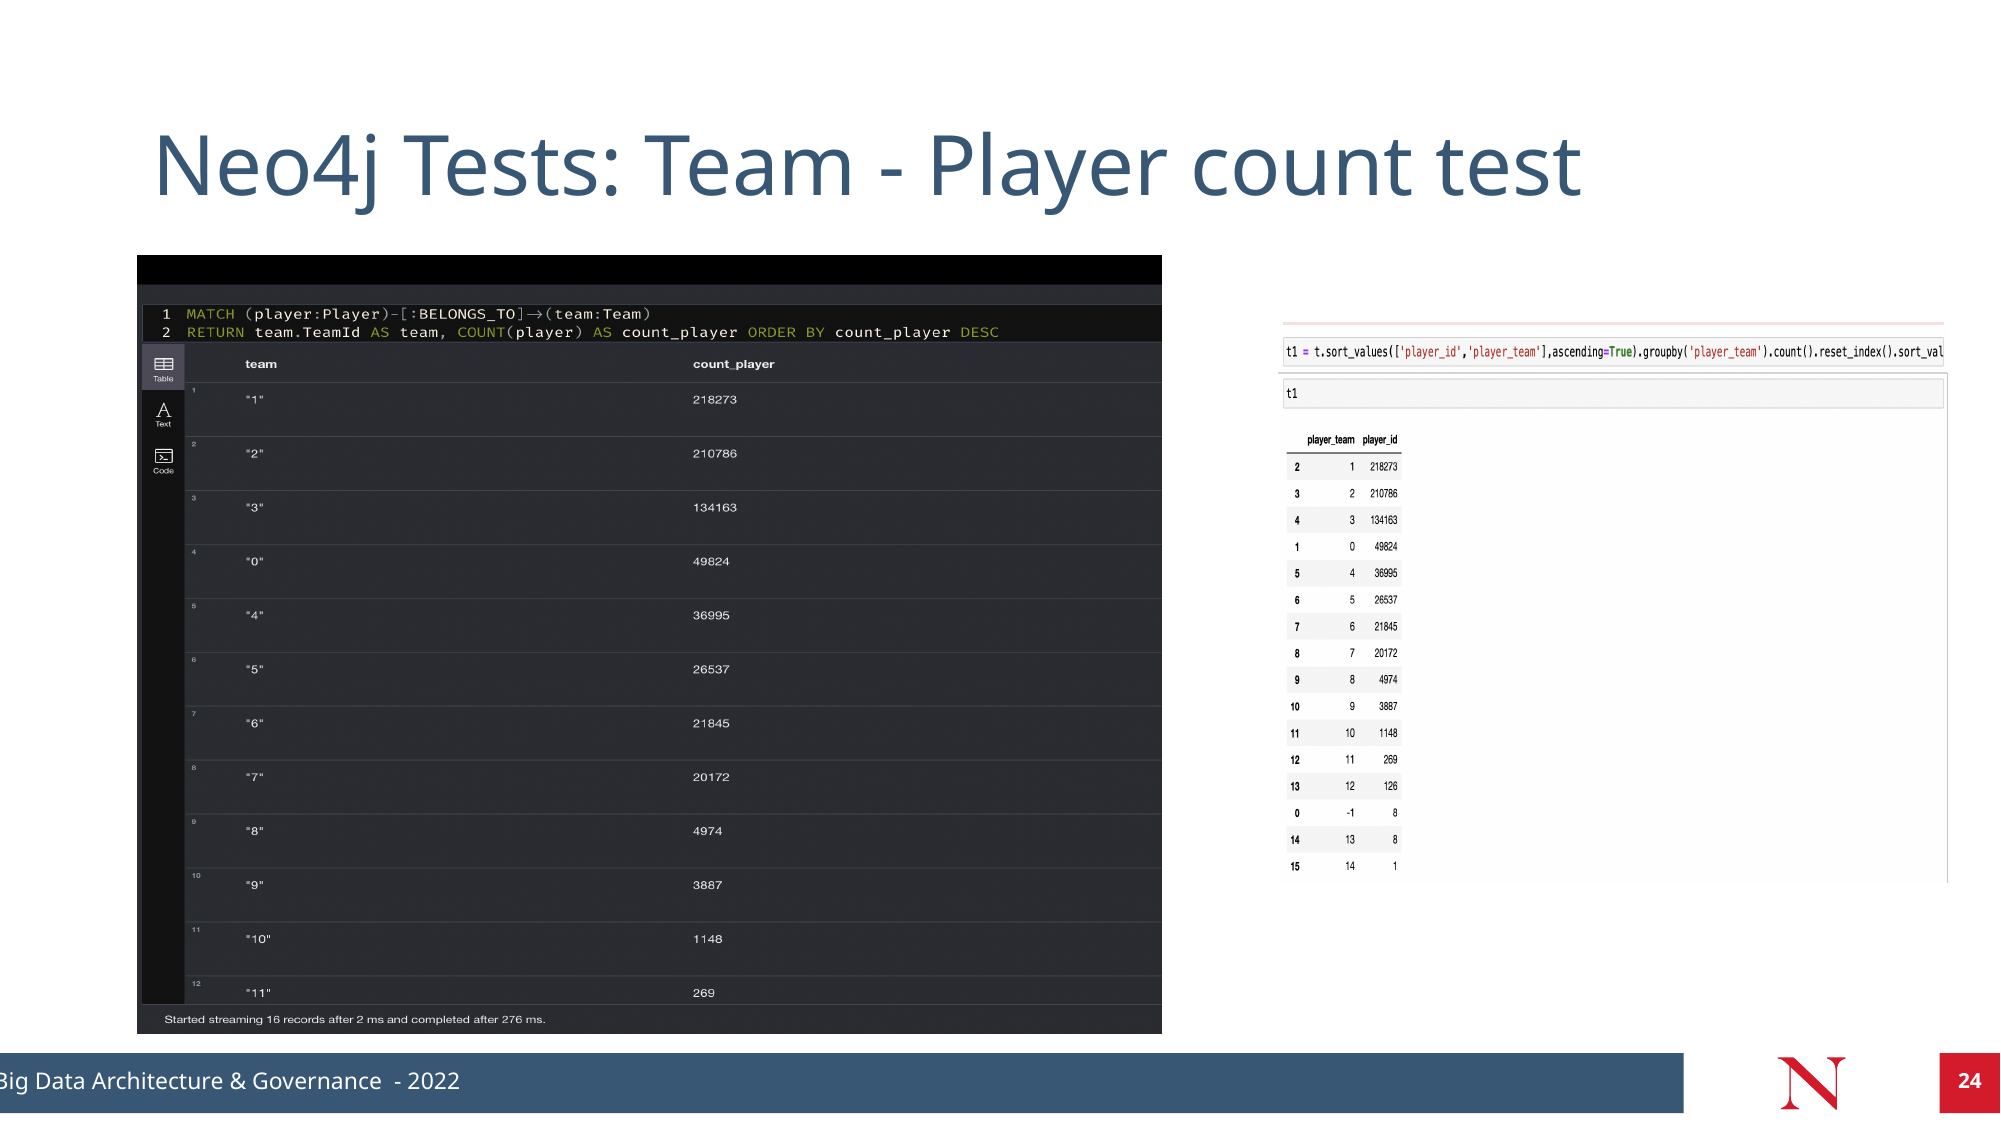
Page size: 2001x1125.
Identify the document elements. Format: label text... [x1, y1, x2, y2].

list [137, 255, 1162, 1034]
title Neo4j Tests: Team - Player count test [137, 59, 1863, 278]
picture [1766, 1038, 1857, 1125]
picture [1278, 322, 1950, 883]
